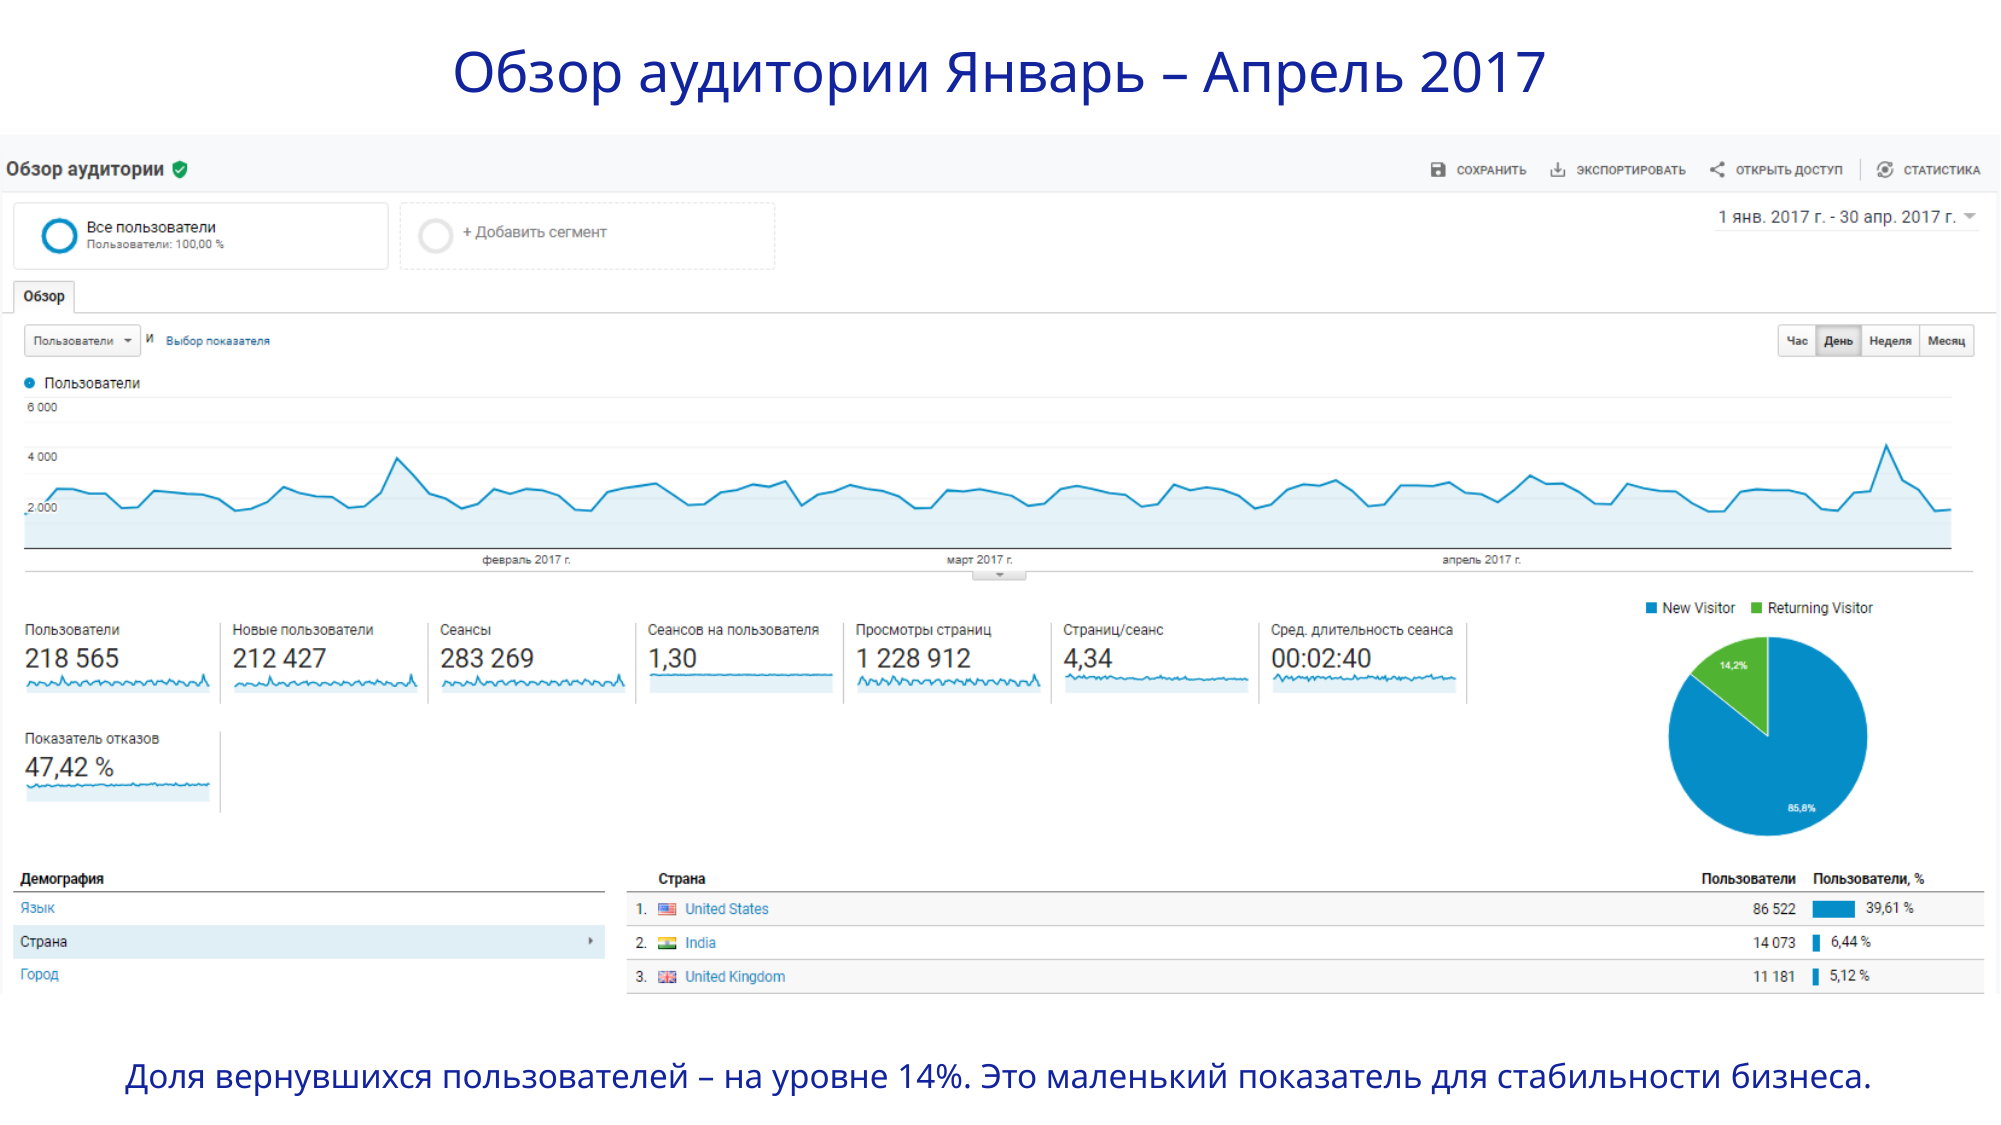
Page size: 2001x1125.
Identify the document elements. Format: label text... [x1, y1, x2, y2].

title Обзор аудитории Январь – Апрель 2017 [137, 37, 1863, 113]
picture [0, 131, 2000, 994]
text_box Доля вернувшихся пользователей – на уровне 14%. Это маленький показатель для стабильности бизнеса. [0, 1030, 2000, 1125]
